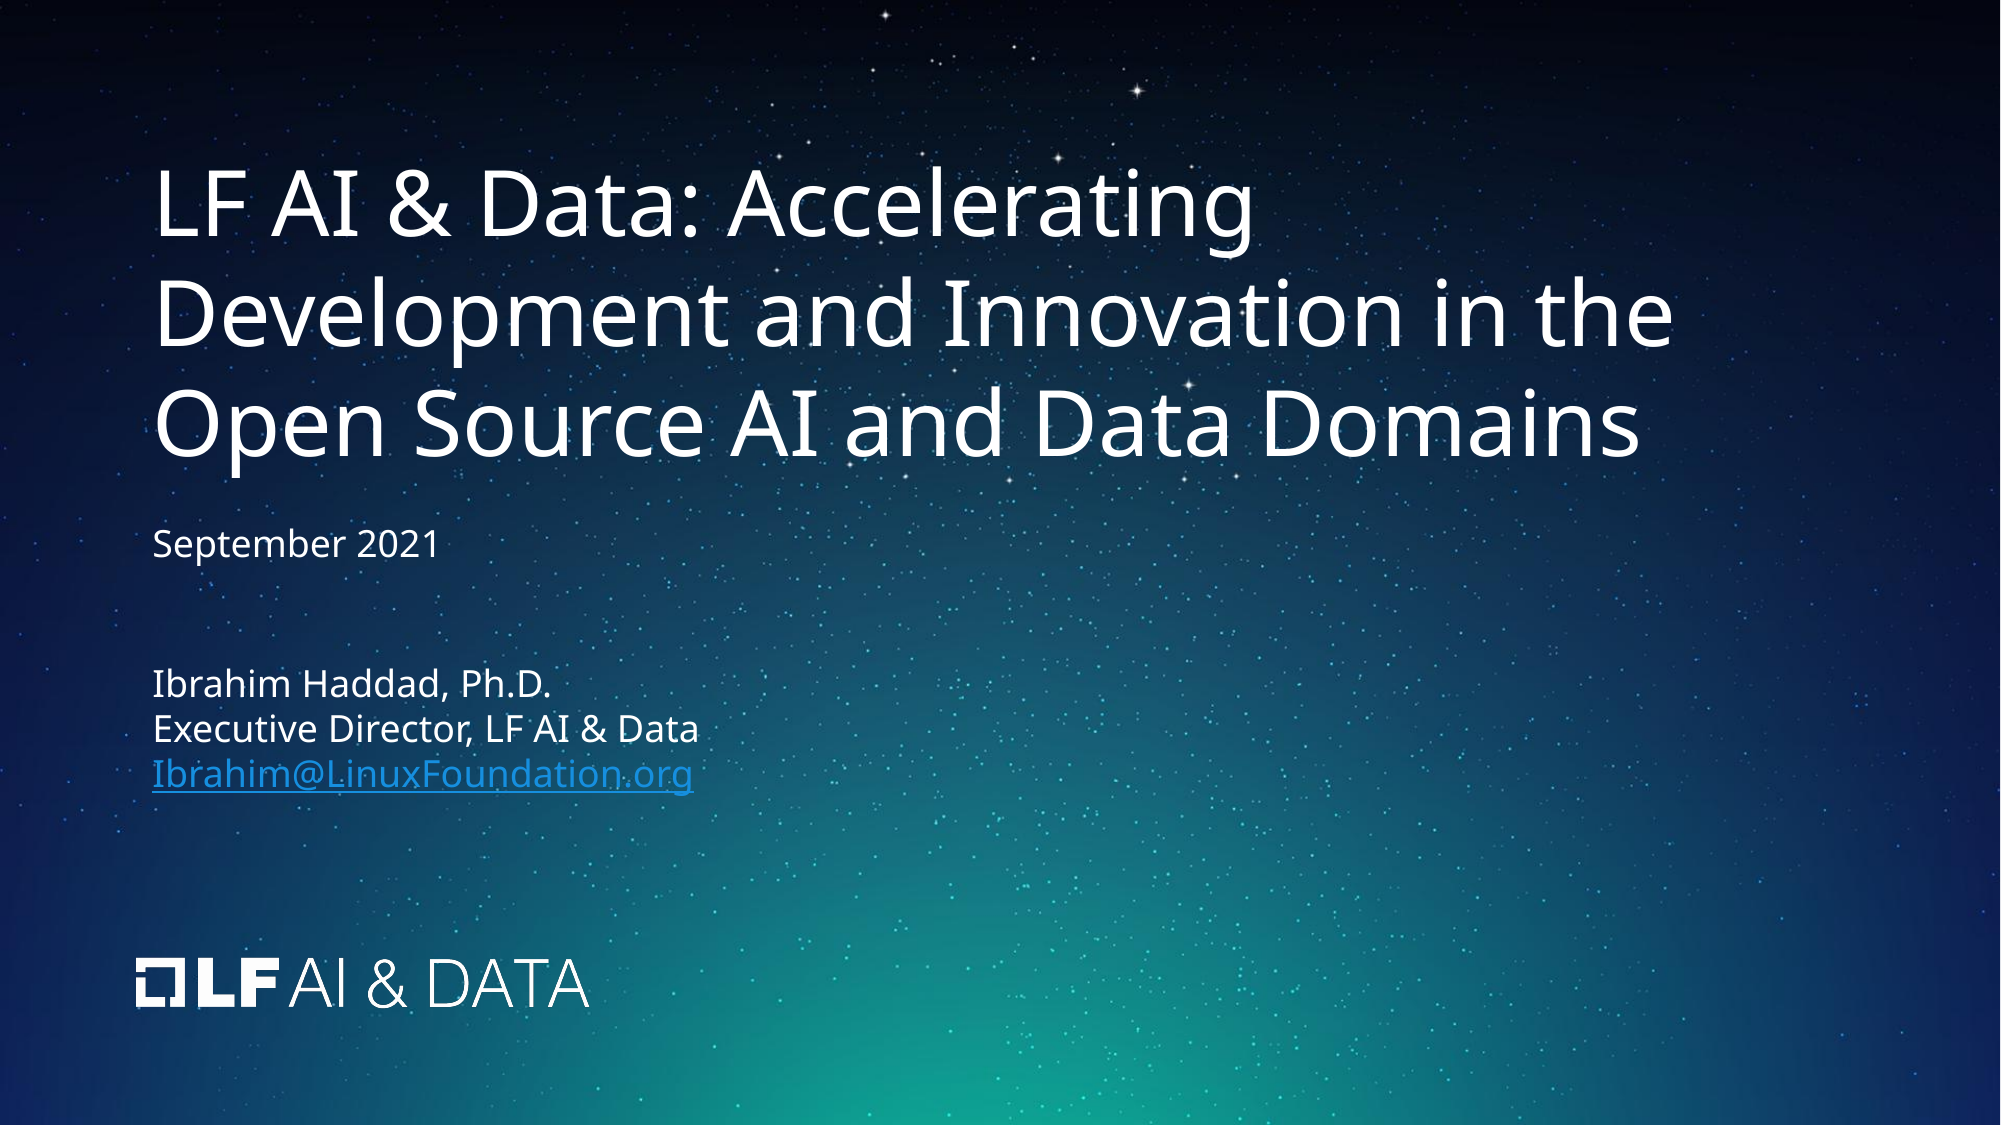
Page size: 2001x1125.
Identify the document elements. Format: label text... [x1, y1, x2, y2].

picture [0, 0, 2001, 1125]
title LF AI & Data: Accelerating Development and Innovation in the Open Source AI and Data Domains September 2021 [137, 159, 1859, 551]
subtitle Ibrahim Haddad, Ph.D. Executive Director, LF AI & Data Ibrahim@LinuxFoundation.org [137, 565, 1859, 896]
